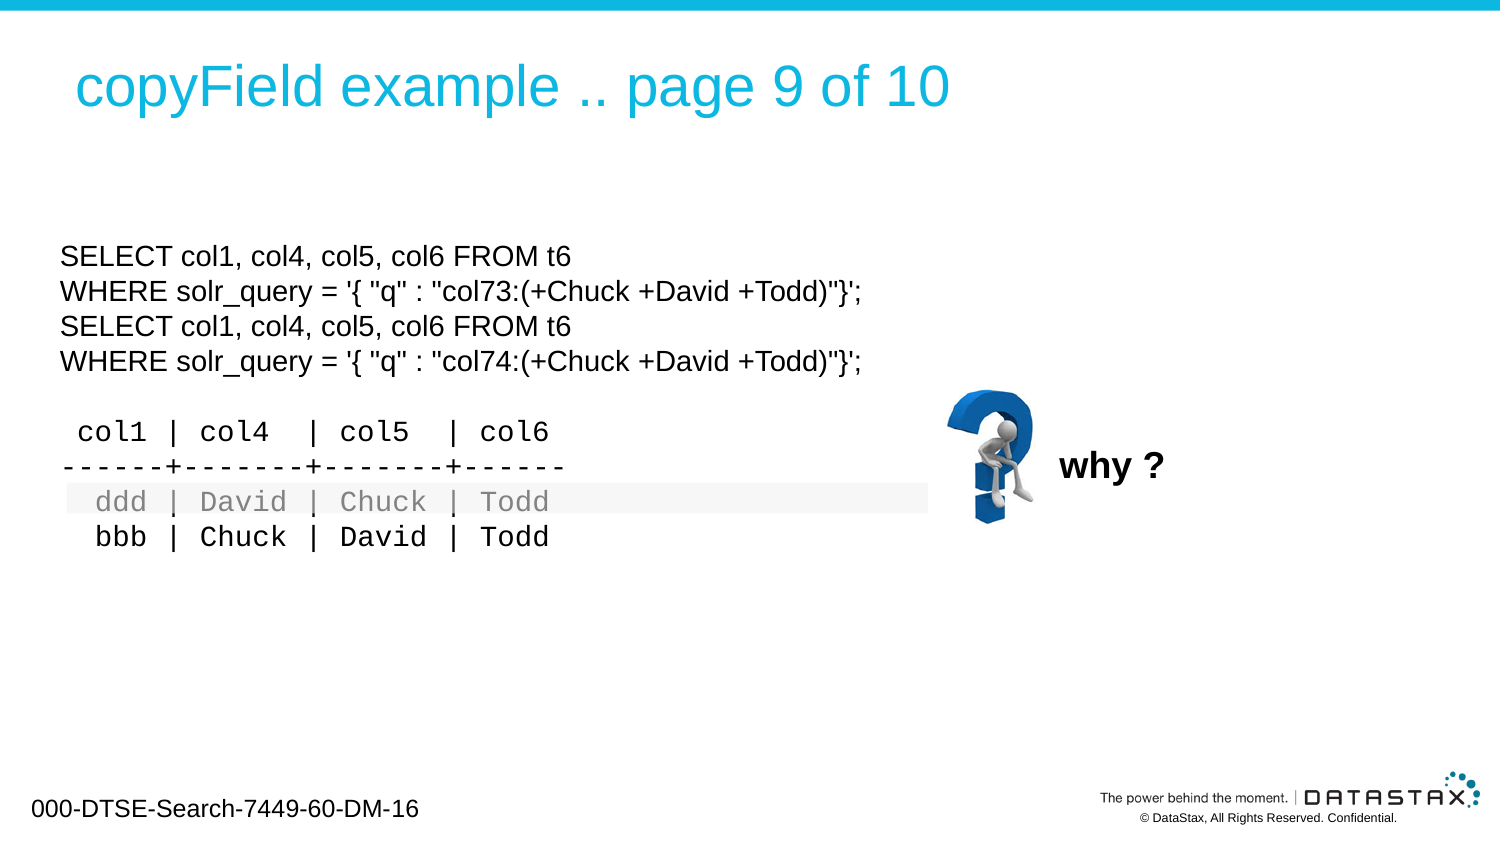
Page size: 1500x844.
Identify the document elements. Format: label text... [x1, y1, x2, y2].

slide_number © DataStax, All Rights Reserved. Confidential. [1125, 802, 1463, 834]
picture [1085, 756, 1495, 823]
text_box [65, 481, 922, 516]
text_box why ? [1060, 434, 1393, 494]
slide_number 000-DTSE-Search-7449-60-DM-16 [16, 785, 720, 831]
picture [927, 380, 1056, 541]
title copyField example .. page 9 of 10 [75, 44, 1425, 135]
list SELECT col1, col4, col5, col6 FROM t6 WHERE solr_query = '{ "q" : "col73:(+Chuck +David +Todd)"}'; SELECT col1, col4, col5, col6 FROM t6 WHERE solr_query = '{ "q" : "col74:(+Chuck +David +Todd)"}'; col1 | col4 | col5 | col6 ------+-------+-------+------ ddd | David | Chuck | Todd bbb | Chuck | David | Todd [58, 229, 1045, 603]
